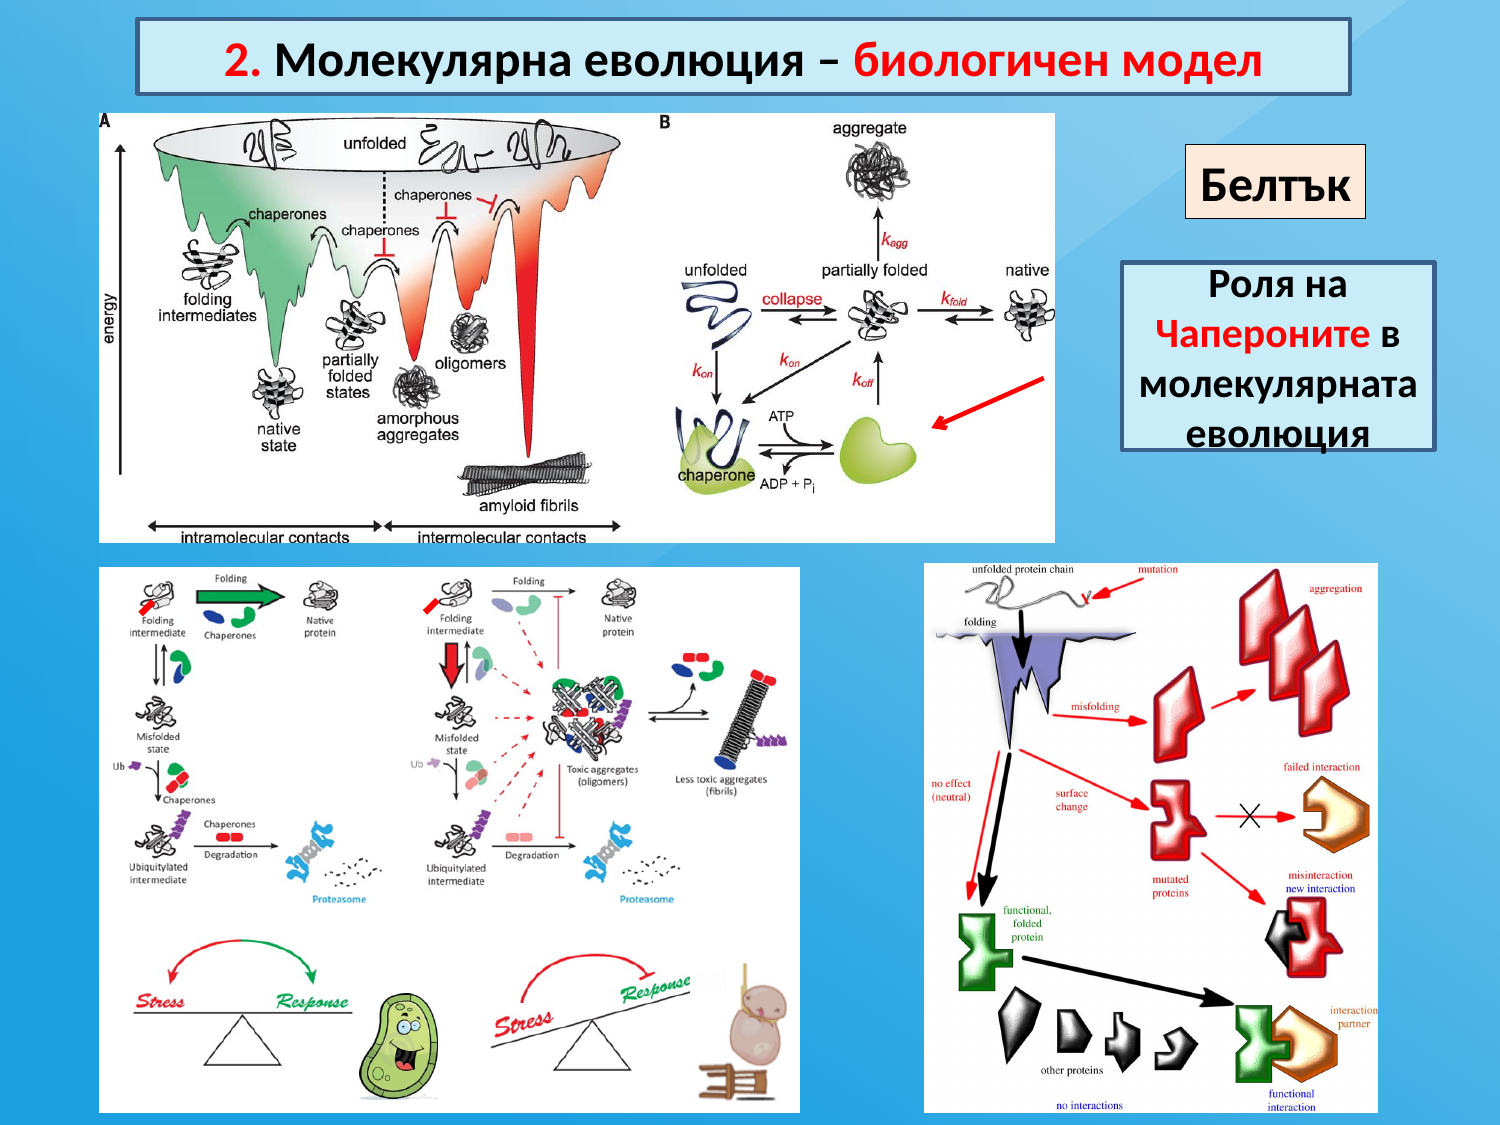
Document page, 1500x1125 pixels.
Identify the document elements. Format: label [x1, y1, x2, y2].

text_box [930, 377, 1044, 429]
picture [0, 0, 1500, 1125]
text_box [140, 601, 154, 615]
text_box [424, 599, 438, 613]
